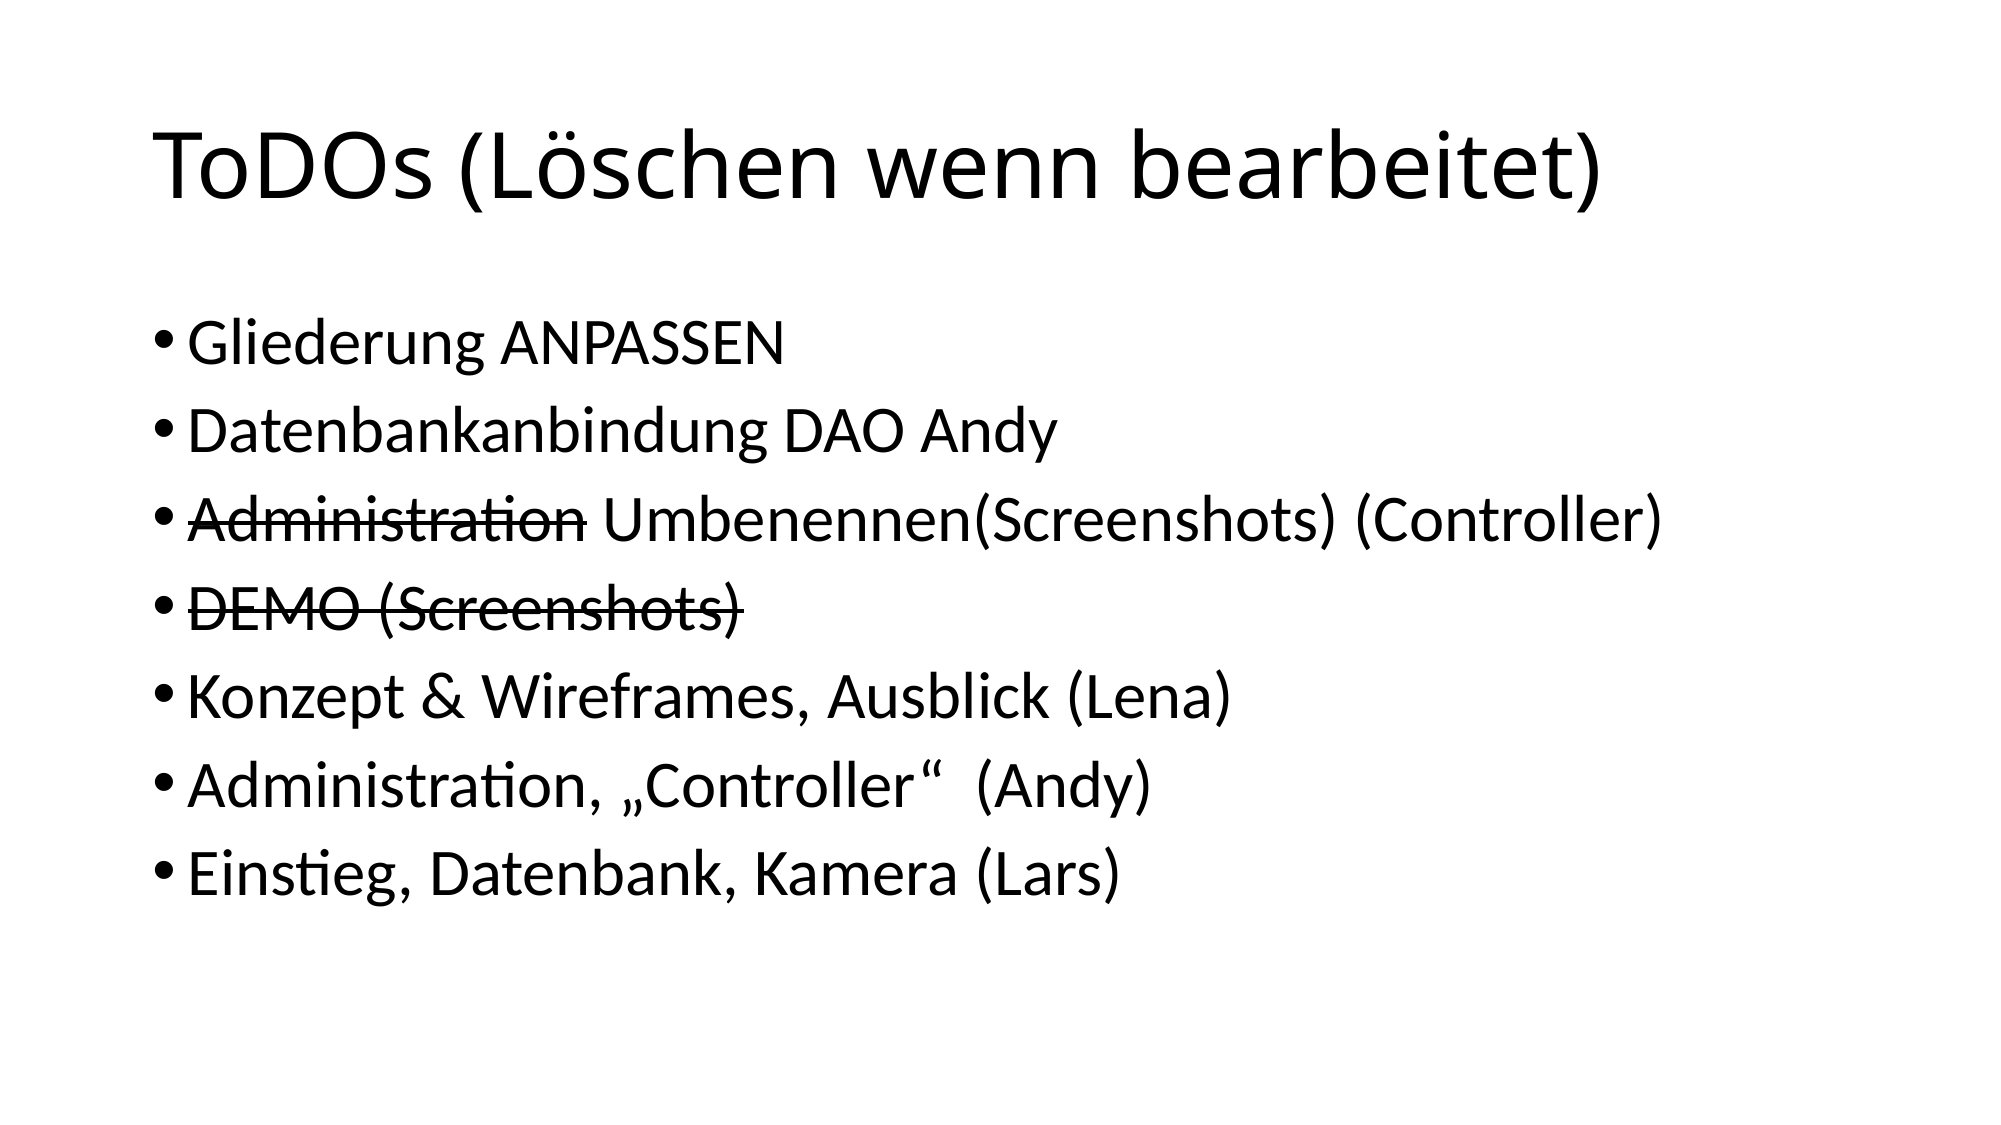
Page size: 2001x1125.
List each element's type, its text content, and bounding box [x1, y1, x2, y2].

list Gliederung ANPASSEN Datenbankanbindung DAO Andy Administration Umbenennen(Screenshots) (Controller) DEMO (Screenshots) Konzept & Wireframes, Ausblick (Lena) Administration, „Controller“ (Andy) Einstieg, Datenbank, Kamera (Lars) [137, 299, 1863, 1014]
title ToDOs (Löschen wenn bearbeitet) [137, 59, 1863, 278]
